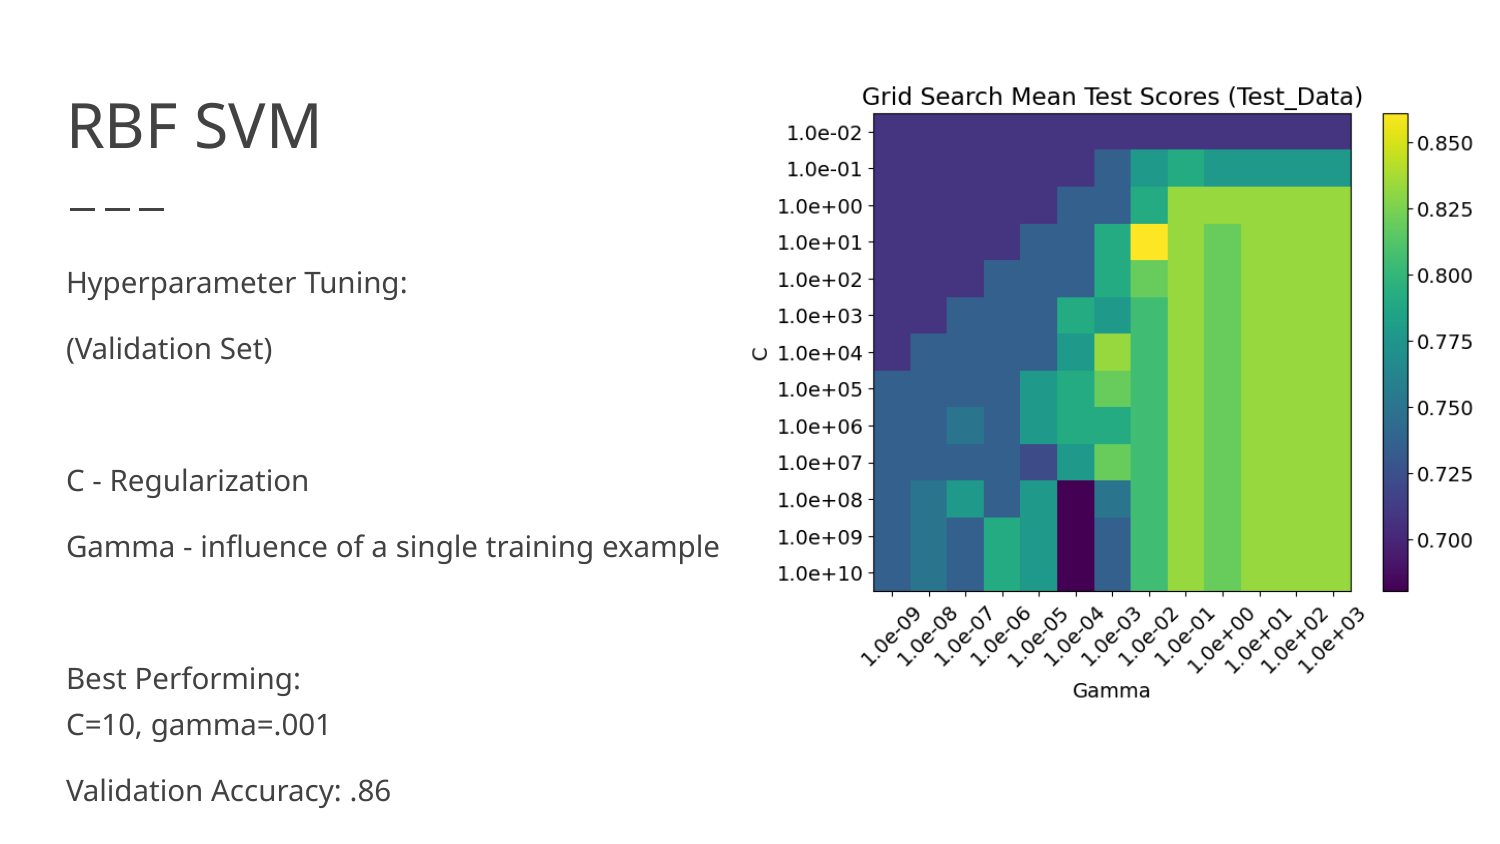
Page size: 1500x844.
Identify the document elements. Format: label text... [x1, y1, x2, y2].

list Hyperparameter Tuning: (Validation Set) C - Regularization Gamma - influence of a single training example Best Performing: C=10, gamma=.001 Validation Accuracy: .86 [51, 240, 750, 835]
picture [741, 76, 1484, 712]
title RBF SVM [51, 61, 1449, 182]
